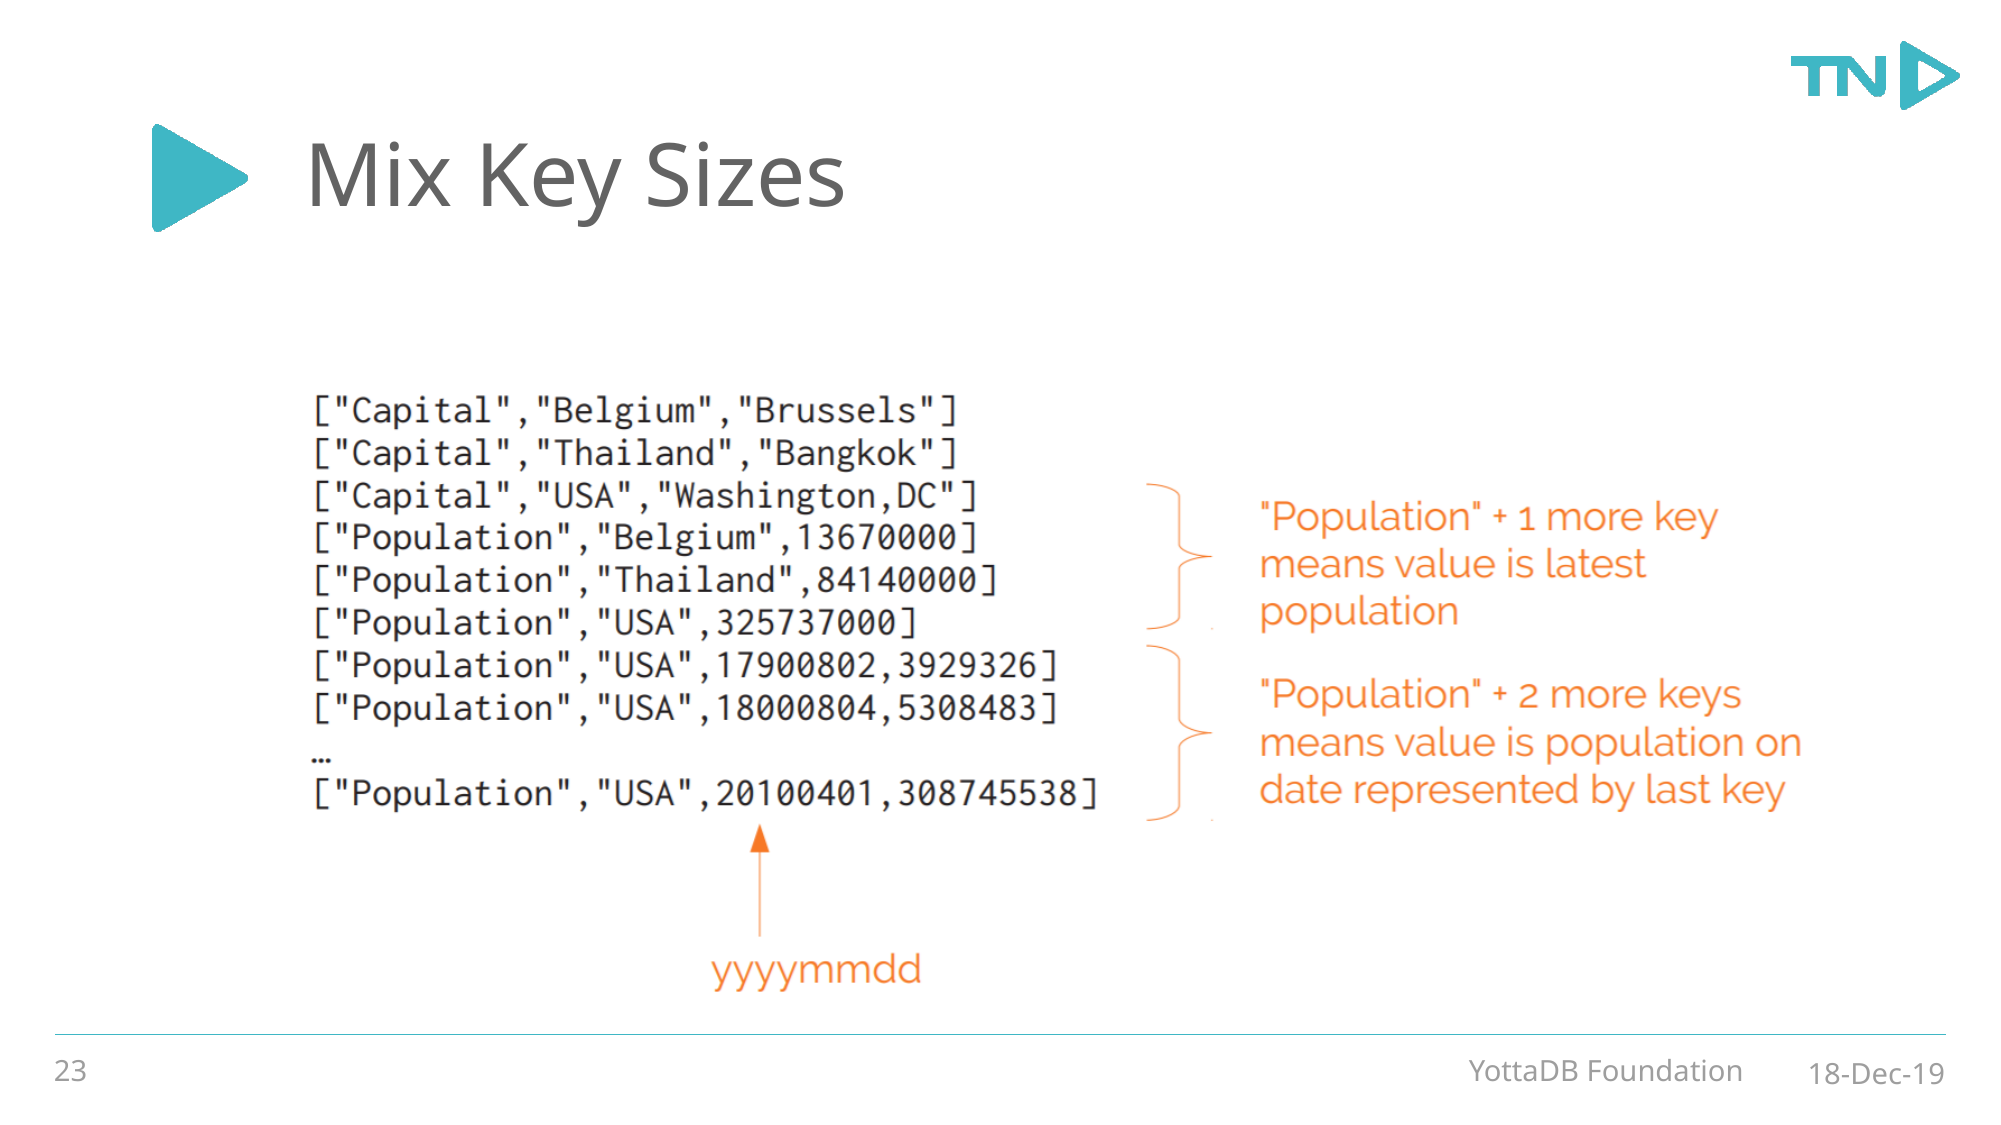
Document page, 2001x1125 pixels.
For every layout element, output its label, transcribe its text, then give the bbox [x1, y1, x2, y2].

picture [279, 373, 1831, 1031]
slide_number 18-Dec-19 [1762, 1042, 1961, 1103]
footer YottaDB Foundation [1083, 1042, 1759, 1103]
title Mix Key Sizes [289, 124, 1590, 232]
picture [1791, 41, 1960, 110]
slide_number 23 [39, 1042, 156, 1103]
picture [152, 124, 248, 232]
